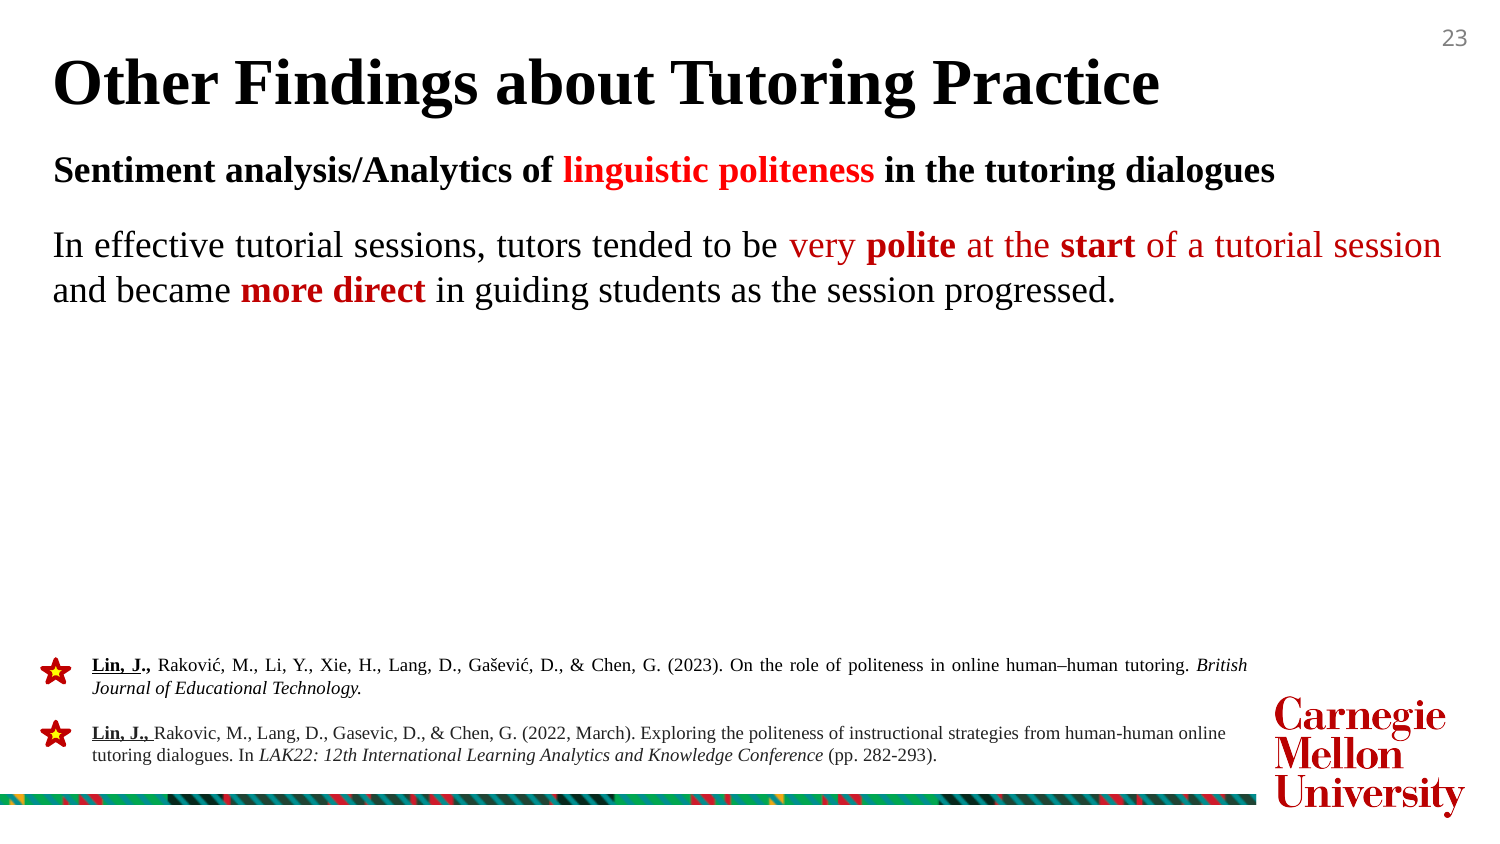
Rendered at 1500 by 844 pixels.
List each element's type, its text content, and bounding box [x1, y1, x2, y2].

text_box [40, 657, 72, 685]
text_box [40, 719, 72, 747]
text_box Lin, J., Raković, M., Li, Y., Xie, H., Lang, D., Gašević, D., & Chen, G. (2023). On the role of politeness in online human–human tutoring. British Journal of Educational Technology. Lin, J., Rakovic, M., Lang, D., Gasevic, D., & Chen, G. (2022, March). Exploring the politeness of instructional strategies from human-human online tutoring dialogues. In LAK22: 12th International Learning Analytics and Knowledge Conference (pp. 282-293). [77, 645, 1263, 773]
text_box In effective tutorial sessions, tutors tended to be very polite at the start of a tutorial session and became more direct in guiding students as the session progressed. [37, 213, 1457, 402]
text_box Sentiment analysis/Analytics of linguistic politeness in the tutoring dialogues [38, 138, 1291, 198]
picture [1275, 696, 1465, 818]
text_box Other Findings about Tutoring Practice [37, 40, 1211, 131]
picture [0, 794, 1257, 805]
